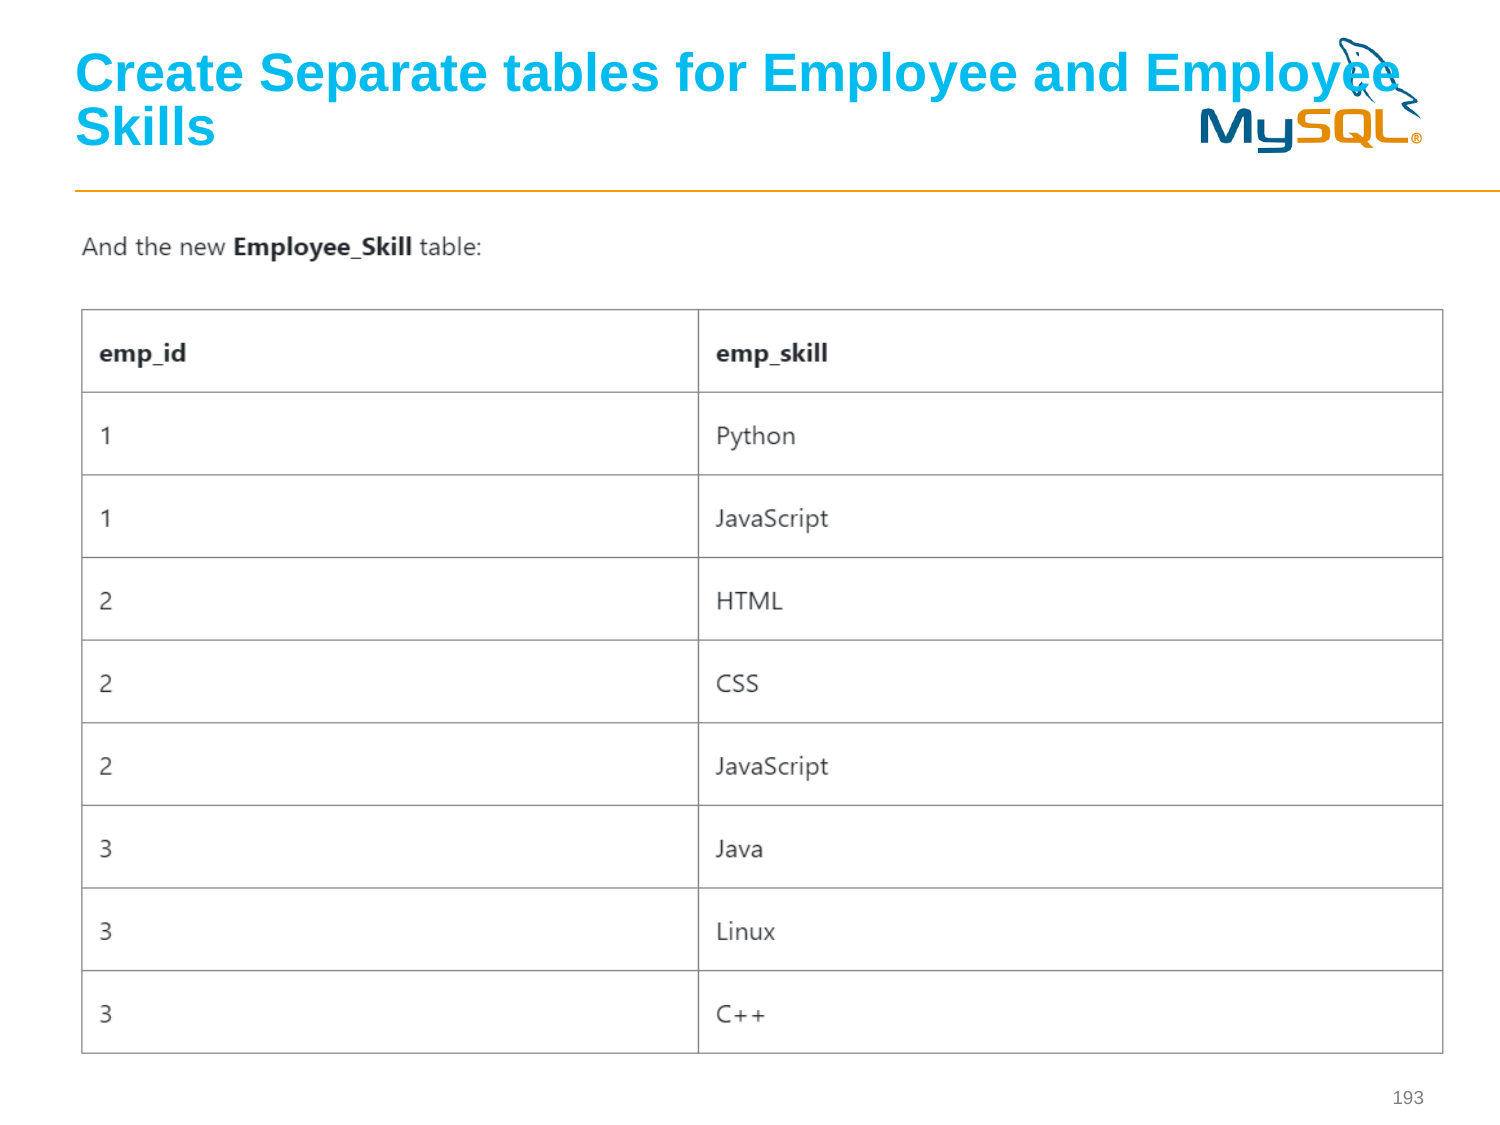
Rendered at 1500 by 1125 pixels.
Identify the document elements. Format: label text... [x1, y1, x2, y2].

title Create Separate tables for Employee and Employee Skills [75, 27, 1422, 157]
picture [62, 224, 1451, 1070]
